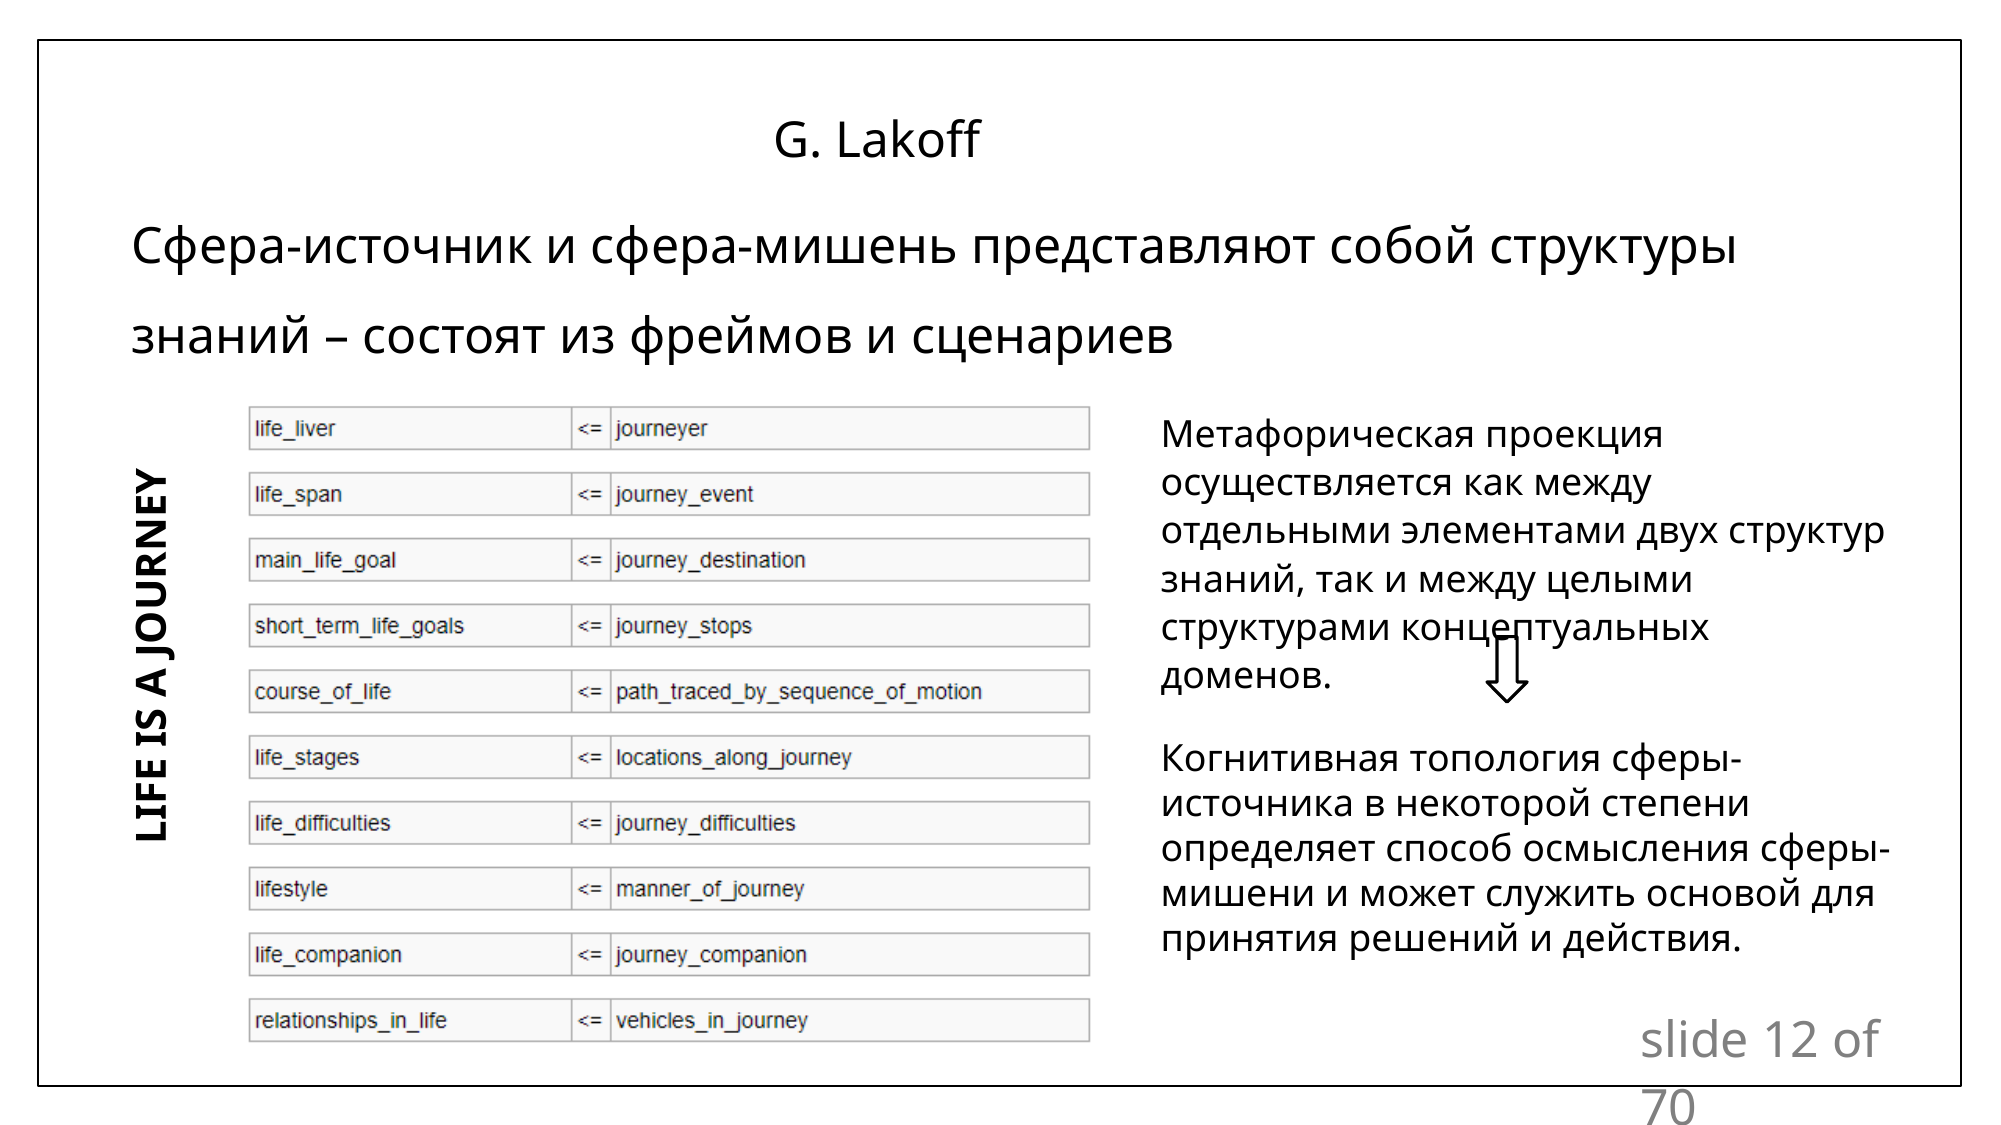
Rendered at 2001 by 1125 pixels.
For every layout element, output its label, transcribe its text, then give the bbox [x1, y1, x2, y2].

title G. Lakoff [758, 107, 1305, 176]
text_box Сфера-источник и сфера-мишень представляют собой структуры знаний – состоят из фреймов и сценариев [116, 176, 1760, 371]
text_box [1485, 635, 1529, 704]
picture [235, 394, 1117, 1058]
text_box Метафорическая проекция осуществляется как между отдельными элементами двух структур знаний, так и между целыми структурами концептуальных доменов. [1145, 399, 1905, 704]
text_box LIFE IS A JOURNEY [116, 414, 182, 860]
text_box Когнитивная топология сферы-источника в некоторой степени определяет способ осмысления сферы-мишени и может служить основой для принятия решений и действия. [1145, 726, 1909, 966]
